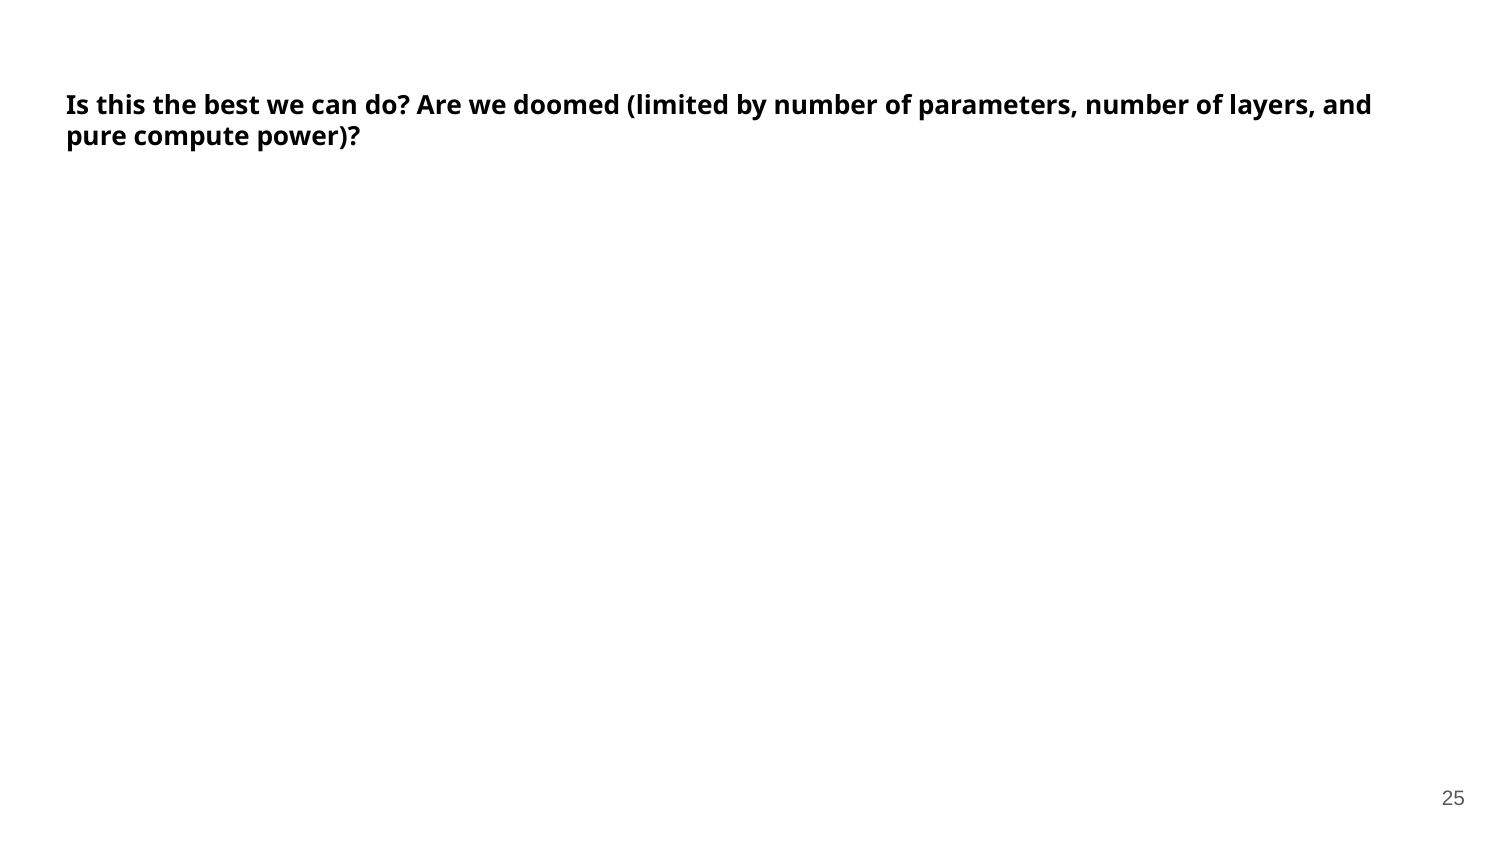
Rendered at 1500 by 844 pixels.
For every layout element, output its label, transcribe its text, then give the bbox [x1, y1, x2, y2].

slide_number ‹#› [1389, 764, 1480, 830]
title Is this the best we can do? Are we doomed (limited by number of parameters, number of layers, and pure compute power)? [51, 72, 1449, 167]
